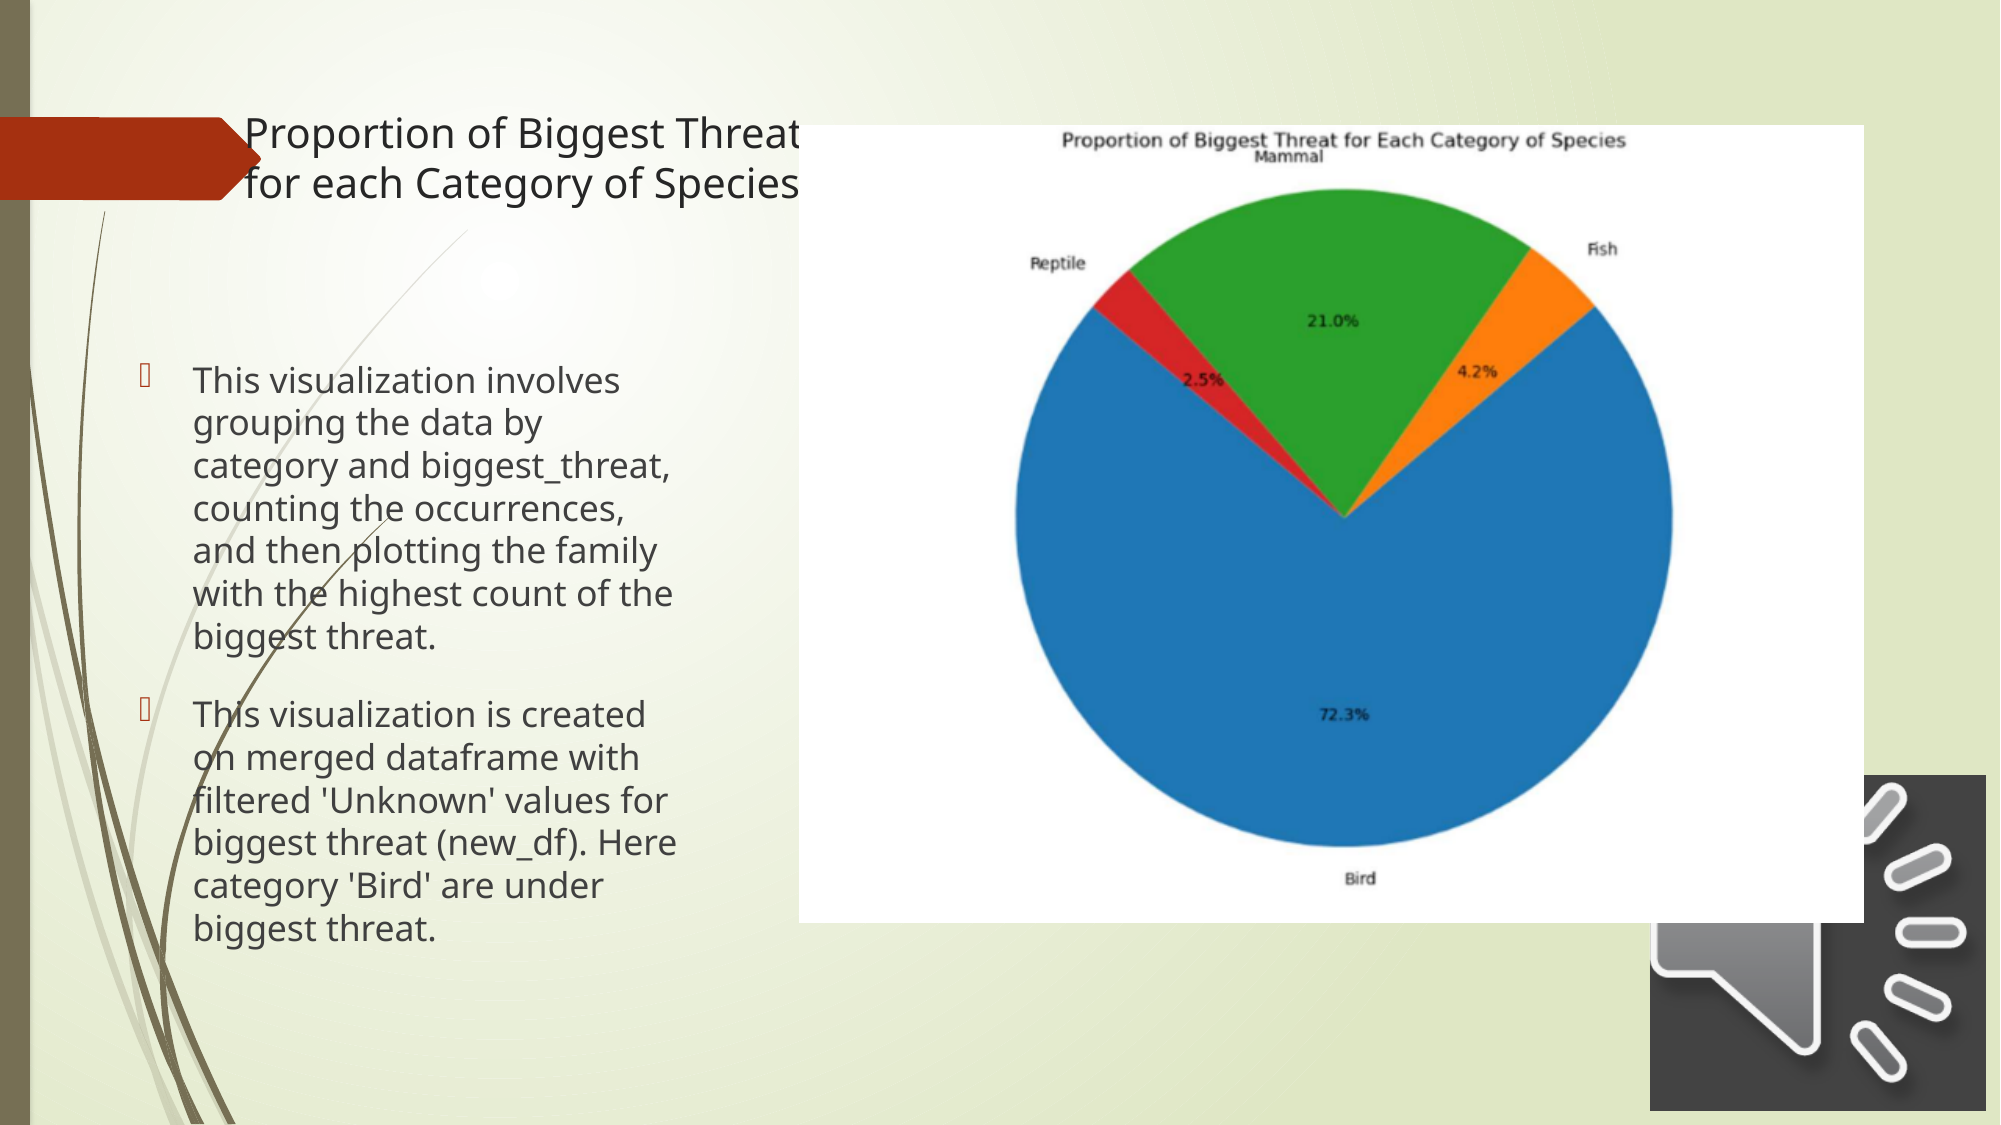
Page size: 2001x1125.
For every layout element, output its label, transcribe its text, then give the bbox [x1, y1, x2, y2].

list This visualization involves grouping the data by category and biggest_threat, counting the occurrences, and then plotting the family with the highest count of the biggest threat. This visualization is created on merged dataframe with filtered 'Unknown' values for biggest threat (new_df). Here category 'Bird' are under biggest threat. [106, 350, 706, 967]
picture [799, 125, 1987, 1112]
title Proportion of Biggest Threat for each Category of Species [229, 99, 828, 306]
